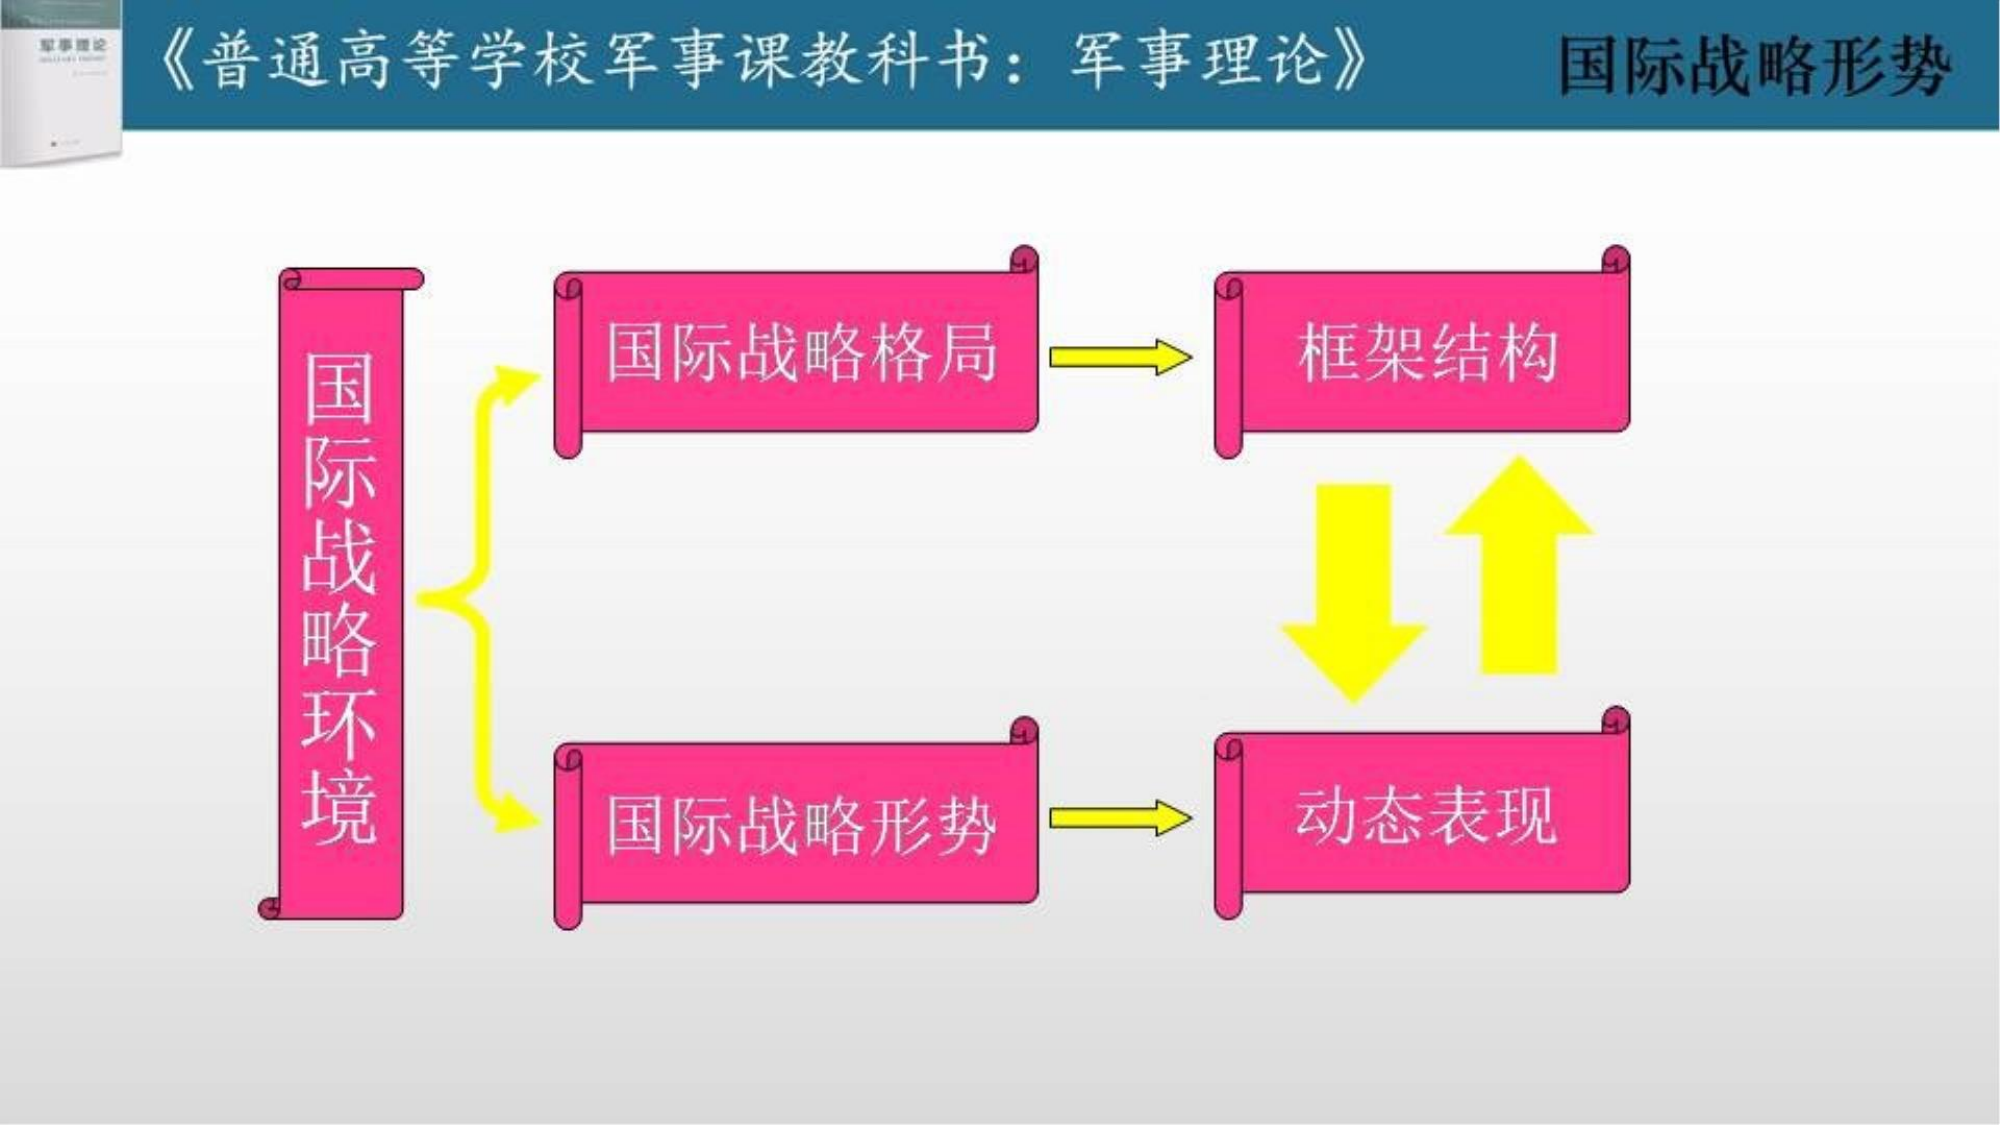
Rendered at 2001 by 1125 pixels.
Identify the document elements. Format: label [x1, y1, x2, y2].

text_box [0, 0, 2000, 1125]
